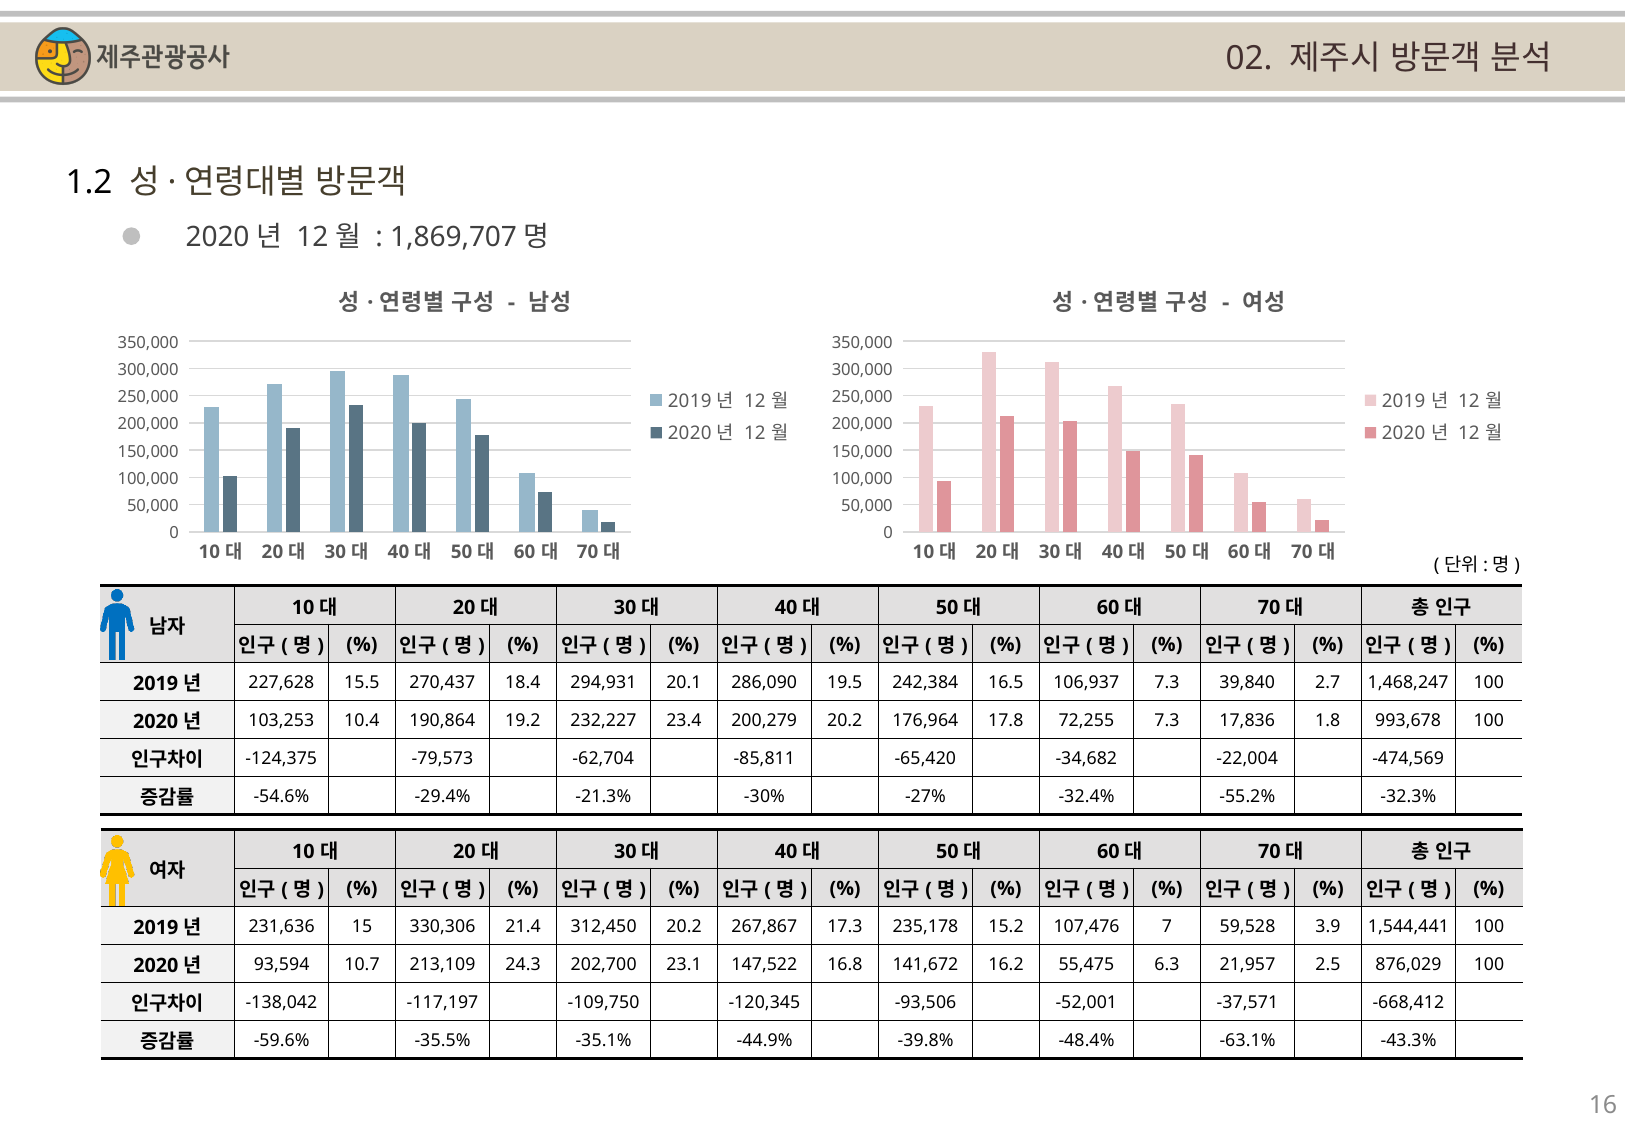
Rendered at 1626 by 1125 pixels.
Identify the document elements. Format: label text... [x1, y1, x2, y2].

picture [78, 586, 154, 662]
table_header 60대 [1040, 587, 1200, 624]
table_cell [1456, 739, 1522, 776]
table_cell 21.4 [490, 907, 556, 944]
table_cell 59,528 [1201, 907, 1294, 944]
table_cell (%) [973, 625, 1039, 662]
table_header 60대 [1040, 831, 1200, 868]
table_cell (%) [812, 625, 878, 662]
table_cell 270,437 [396, 663, 489, 700]
table_cell 인구(명) [718, 625, 811, 662]
table_cell -43.3% [1362, 1021, 1455, 1057]
table_cell (%) [1295, 625, 1361, 662]
table_cell -138,042 [235, 983, 328, 1020]
table_cell (%) [1456, 869, 1523, 906]
table_cell [329, 983, 395, 1020]
table_cell 2020년 [101, 945, 234, 982]
table_header 50대 [879, 831, 1039, 868]
table_cell [973, 777, 1039, 813]
table_cell [1295, 1021, 1361, 1057]
table_cell 인구(명) [557, 625, 650, 662]
table_cell -32.3% [1362, 777, 1455, 813]
table_cell 인구(명) [396, 869, 489, 906]
table_cell [1295, 739, 1361, 776]
table_cell 19.2 [490, 701, 556, 738]
table_cell 인구(명) [1040, 869, 1133, 906]
table_cell 10.7 [329, 945, 395, 982]
table_cell -120,345 [718, 983, 811, 1020]
table_cell 39,840 [1201, 663, 1294, 700]
table_cell 인구(명) [1040, 625, 1133, 662]
table_cell (%) [1456, 625, 1522, 662]
table_cell 2020년 [100, 701, 234, 738]
table_cell 330,306 [396, 907, 489, 944]
table_cell 1,544,441 [1362, 907, 1455, 944]
table_cell -85,811 [718, 739, 811, 776]
table_cell (%) [812, 869, 878, 906]
table_cell -37,571 [1201, 983, 1294, 1020]
table_cell 876,029 [1362, 945, 1455, 982]
table_cell 21,957 [1201, 945, 1294, 982]
table_cell 294,931 [557, 663, 650, 700]
table_cell 147,522 [718, 945, 811, 982]
table_header 50대 [879, 587, 1039, 624]
table_cell 23.1 [651, 945, 717, 982]
table_header 총 인구 [1362, 831, 1523, 868]
table_cell 72,255 [1040, 701, 1133, 738]
table_cell 1,468,247 [1362, 663, 1455, 700]
table_cell -55.2% [1201, 777, 1294, 813]
table_cell 103,253 [235, 701, 328, 738]
table_header 70대 [1201, 587, 1361, 624]
picture [78, 830, 154, 908]
chart [817, 262, 1522, 571]
table_cell -65,420 [879, 739, 972, 776]
table_header 40대 [718, 831, 878, 868]
table_cell 인구(명) [235, 625, 328, 662]
table_cell [812, 739, 878, 776]
table_cell 인구차이 [100, 739, 234, 776]
table_cell [1456, 1021, 1523, 1057]
table_cell -668,412 [1362, 983, 1455, 1020]
table_cell -62,704 [557, 739, 650, 776]
table_cell -35.1% [557, 1021, 650, 1057]
table_cell 인구(명) [718, 869, 811, 906]
table_cell [812, 983, 878, 1020]
table_cell 93,594 [235, 945, 328, 982]
table_header 10대 [235, 831, 395, 868]
table_cell 15.5 [329, 663, 395, 700]
table_cell [490, 777, 556, 813]
table_cell 267,867 [718, 907, 811, 944]
text_box 2020년 12월 : 1,869,707명 [170, 210, 565, 260]
table_cell 141,672 [879, 945, 972, 982]
table_cell -109,750 [557, 983, 650, 1020]
table_cell -29.4% [396, 777, 489, 813]
table_cell 인구(명) [557, 869, 650, 906]
table_cell (%) [490, 625, 556, 662]
table_cell 176,964 [879, 701, 972, 738]
table_cell (%) [651, 625, 717, 662]
table_cell 16.5 [973, 663, 1039, 700]
table_cell 15 [329, 907, 395, 944]
text_box [121, 226, 141, 246]
table_cell 인구(명) [1201, 869, 1294, 906]
table_header 20대 [396, 831, 556, 868]
table_cell (%) [651, 869, 717, 906]
table_cell 인구차이 [101, 983, 234, 1020]
table_cell 20.1 [651, 663, 717, 700]
slide_number 16 [1251, 1063, 1618, 1123]
table_cell -124,375 [235, 739, 328, 776]
table_cell [973, 1021, 1039, 1057]
table_cell -32.4% [1040, 777, 1133, 813]
table_cell -52,001 [1040, 983, 1133, 1020]
table_cell -34,682 [1040, 739, 1133, 776]
table_header 30대 [557, 831, 717, 868]
table_cell 2.7 [1295, 663, 1361, 700]
table_cell 23.4 [651, 701, 717, 738]
table_header 총 인구 [1362, 587, 1522, 624]
table_cell -35.5% [396, 1021, 489, 1057]
table_cell [1456, 777, 1522, 813]
table_cell 15.2 [973, 907, 1039, 944]
table_cell 17.3 [812, 907, 878, 944]
table_cell 6.3 [1134, 945, 1200, 982]
table_cell 20.2 [812, 701, 878, 738]
table_cell [651, 777, 717, 813]
table_header 30대 [557, 587, 717, 624]
table_cell -59.6% [235, 1021, 328, 1057]
table_cell (%) [1134, 869, 1200, 906]
table_cell 100 [1456, 663, 1522, 700]
table_cell 인구(명) [879, 625, 972, 662]
table_cell 24.3 [490, 945, 556, 982]
table_cell 증감률 [101, 1021, 234, 1057]
table_cell 18.4 [490, 663, 556, 700]
table_cell 2.5 [1295, 945, 1361, 982]
table_cell [812, 1021, 878, 1057]
table_cell 인구(명) [1362, 869, 1455, 906]
table_cell -48.4% [1040, 1021, 1133, 1057]
table_cell 227,628 [235, 663, 328, 700]
table_cell 7 [1134, 907, 1200, 944]
table_cell 16.2 [973, 945, 1039, 982]
table_cell 10.4 [329, 701, 395, 738]
table_cell 인구(명) [396, 625, 489, 662]
table_cell -79,573 [396, 739, 489, 776]
table_cell 인구(명) [879, 869, 972, 906]
table_cell [651, 739, 717, 776]
table_cell 55,475 [1040, 945, 1133, 982]
table_cell 202,700 [557, 945, 650, 982]
table_cell -27% [879, 777, 972, 813]
table_cell 20.2 [651, 907, 717, 944]
table_cell 106,937 [1040, 663, 1133, 700]
table_cell 인구(명) [1362, 625, 1455, 662]
text_box 02. 제주시 방문객 분석 [1042, 28, 1595, 84]
table_cell 286,090 [718, 663, 811, 700]
table_cell 242,384 [879, 663, 972, 700]
table_cell 993,678 [1362, 701, 1455, 738]
table_cell 3.9 [1295, 907, 1361, 944]
table_cell [490, 739, 556, 776]
table_cell 100 [1456, 701, 1522, 738]
table_cell [1295, 983, 1361, 1020]
table_cell 100 [1456, 945, 1523, 982]
table_cell -63.1% [1201, 1021, 1294, 1057]
table_cell [973, 739, 1039, 776]
table_cell 232,227 [557, 701, 650, 738]
table_header 20대 [396, 587, 556, 624]
table_cell 190,864 [396, 701, 489, 738]
table_cell [1456, 983, 1523, 1020]
table_cell [1134, 1021, 1200, 1057]
table_cell -54.6% [235, 777, 328, 813]
table_cell 231,636 [235, 907, 328, 944]
table_cell (%) [490, 869, 556, 906]
table_cell [1134, 739, 1200, 776]
table_header 10대 [235, 587, 395, 624]
table_cell [651, 1021, 717, 1057]
table_cell 312,450 [557, 907, 650, 944]
table_cell -22,004 [1201, 739, 1294, 776]
table_cell -93,506 [879, 983, 972, 1020]
table_cell 7.3 [1134, 663, 1200, 700]
table_cell -21.3% [557, 777, 650, 813]
table_cell 16.8 [812, 945, 878, 982]
table_cell [973, 983, 1039, 1020]
text_box 1.2 성·연령대별 방문객 [50, 152, 1144, 208]
table_header 70대 [1201, 831, 1361, 868]
table_header 남자 [154, 587, 234, 662]
table_cell (%) [329, 625, 395, 662]
table_cell 17,836 [1201, 701, 1294, 738]
table_cell 200,279 [718, 701, 811, 738]
table_cell 100 [1456, 907, 1523, 944]
table_cell [329, 1021, 395, 1057]
picture [31, 26, 232, 87]
table_cell 7.3 [1134, 701, 1200, 738]
table_cell 2019년 [101, 907, 234, 944]
text_box (단위:명) [1419, 545, 1535, 583]
table_cell [329, 777, 395, 813]
table_cell 235,178 [879, 907, 972, 944]
table_cell [490, 1021, 556, 1057]
chart [103, 262, 808, 571]
table_cell [812, 777, 878, 813]
table_cell 증감률 [100, 777, 234, 813]
table_cell -39.8% [879, 1021, 972, 1057]
table_cell (%) [1295, 869, 1361, 906]
table_cell 1.8 [1295, 701, 1361, 738]
table_cell (%) [1134, 625, 1200, 662]
table_cell [651, 983, 717, 1020]
table_cell 107,476 [1040, 907, 1133, 944]
table_cell 19.5 [812, 663, 878, 700]
table_cell (%) [329, 869, 395, 906]
table_cell 213,109 [396, 945, 489, 982]
table_cell [490, 983, 556, 1020]
table_cell -474,569 [1362, 739, 1455, 776]
table_cell 인구(명) [235, 869, 328, 906]
table_cell [1134, 777, 1200, 813]
table_header 여자 [154, 831, 234, 906]
table_cell [329, 739, 395, 776]
table_cell 17.8 [973, 701, 1039, 738]
table_cell 인구(명) [1201, 625, 1294, 662]
table_cell [1134, 983, 1200, 1020]
table_cell [1295, 777, 1361, 813]
table_cell 2019년 [100, 663, 234, 700]
table_cell (%) [973, 869, 1039, 906]
table_cell -117,197 [396, 983, 489, 1020]
table_cell -44.9% [718, 1021, 811, 1057]
table_cell -30% [718, 777, 811, 813]
table_header 40대 [718, 587, 878, 624]
